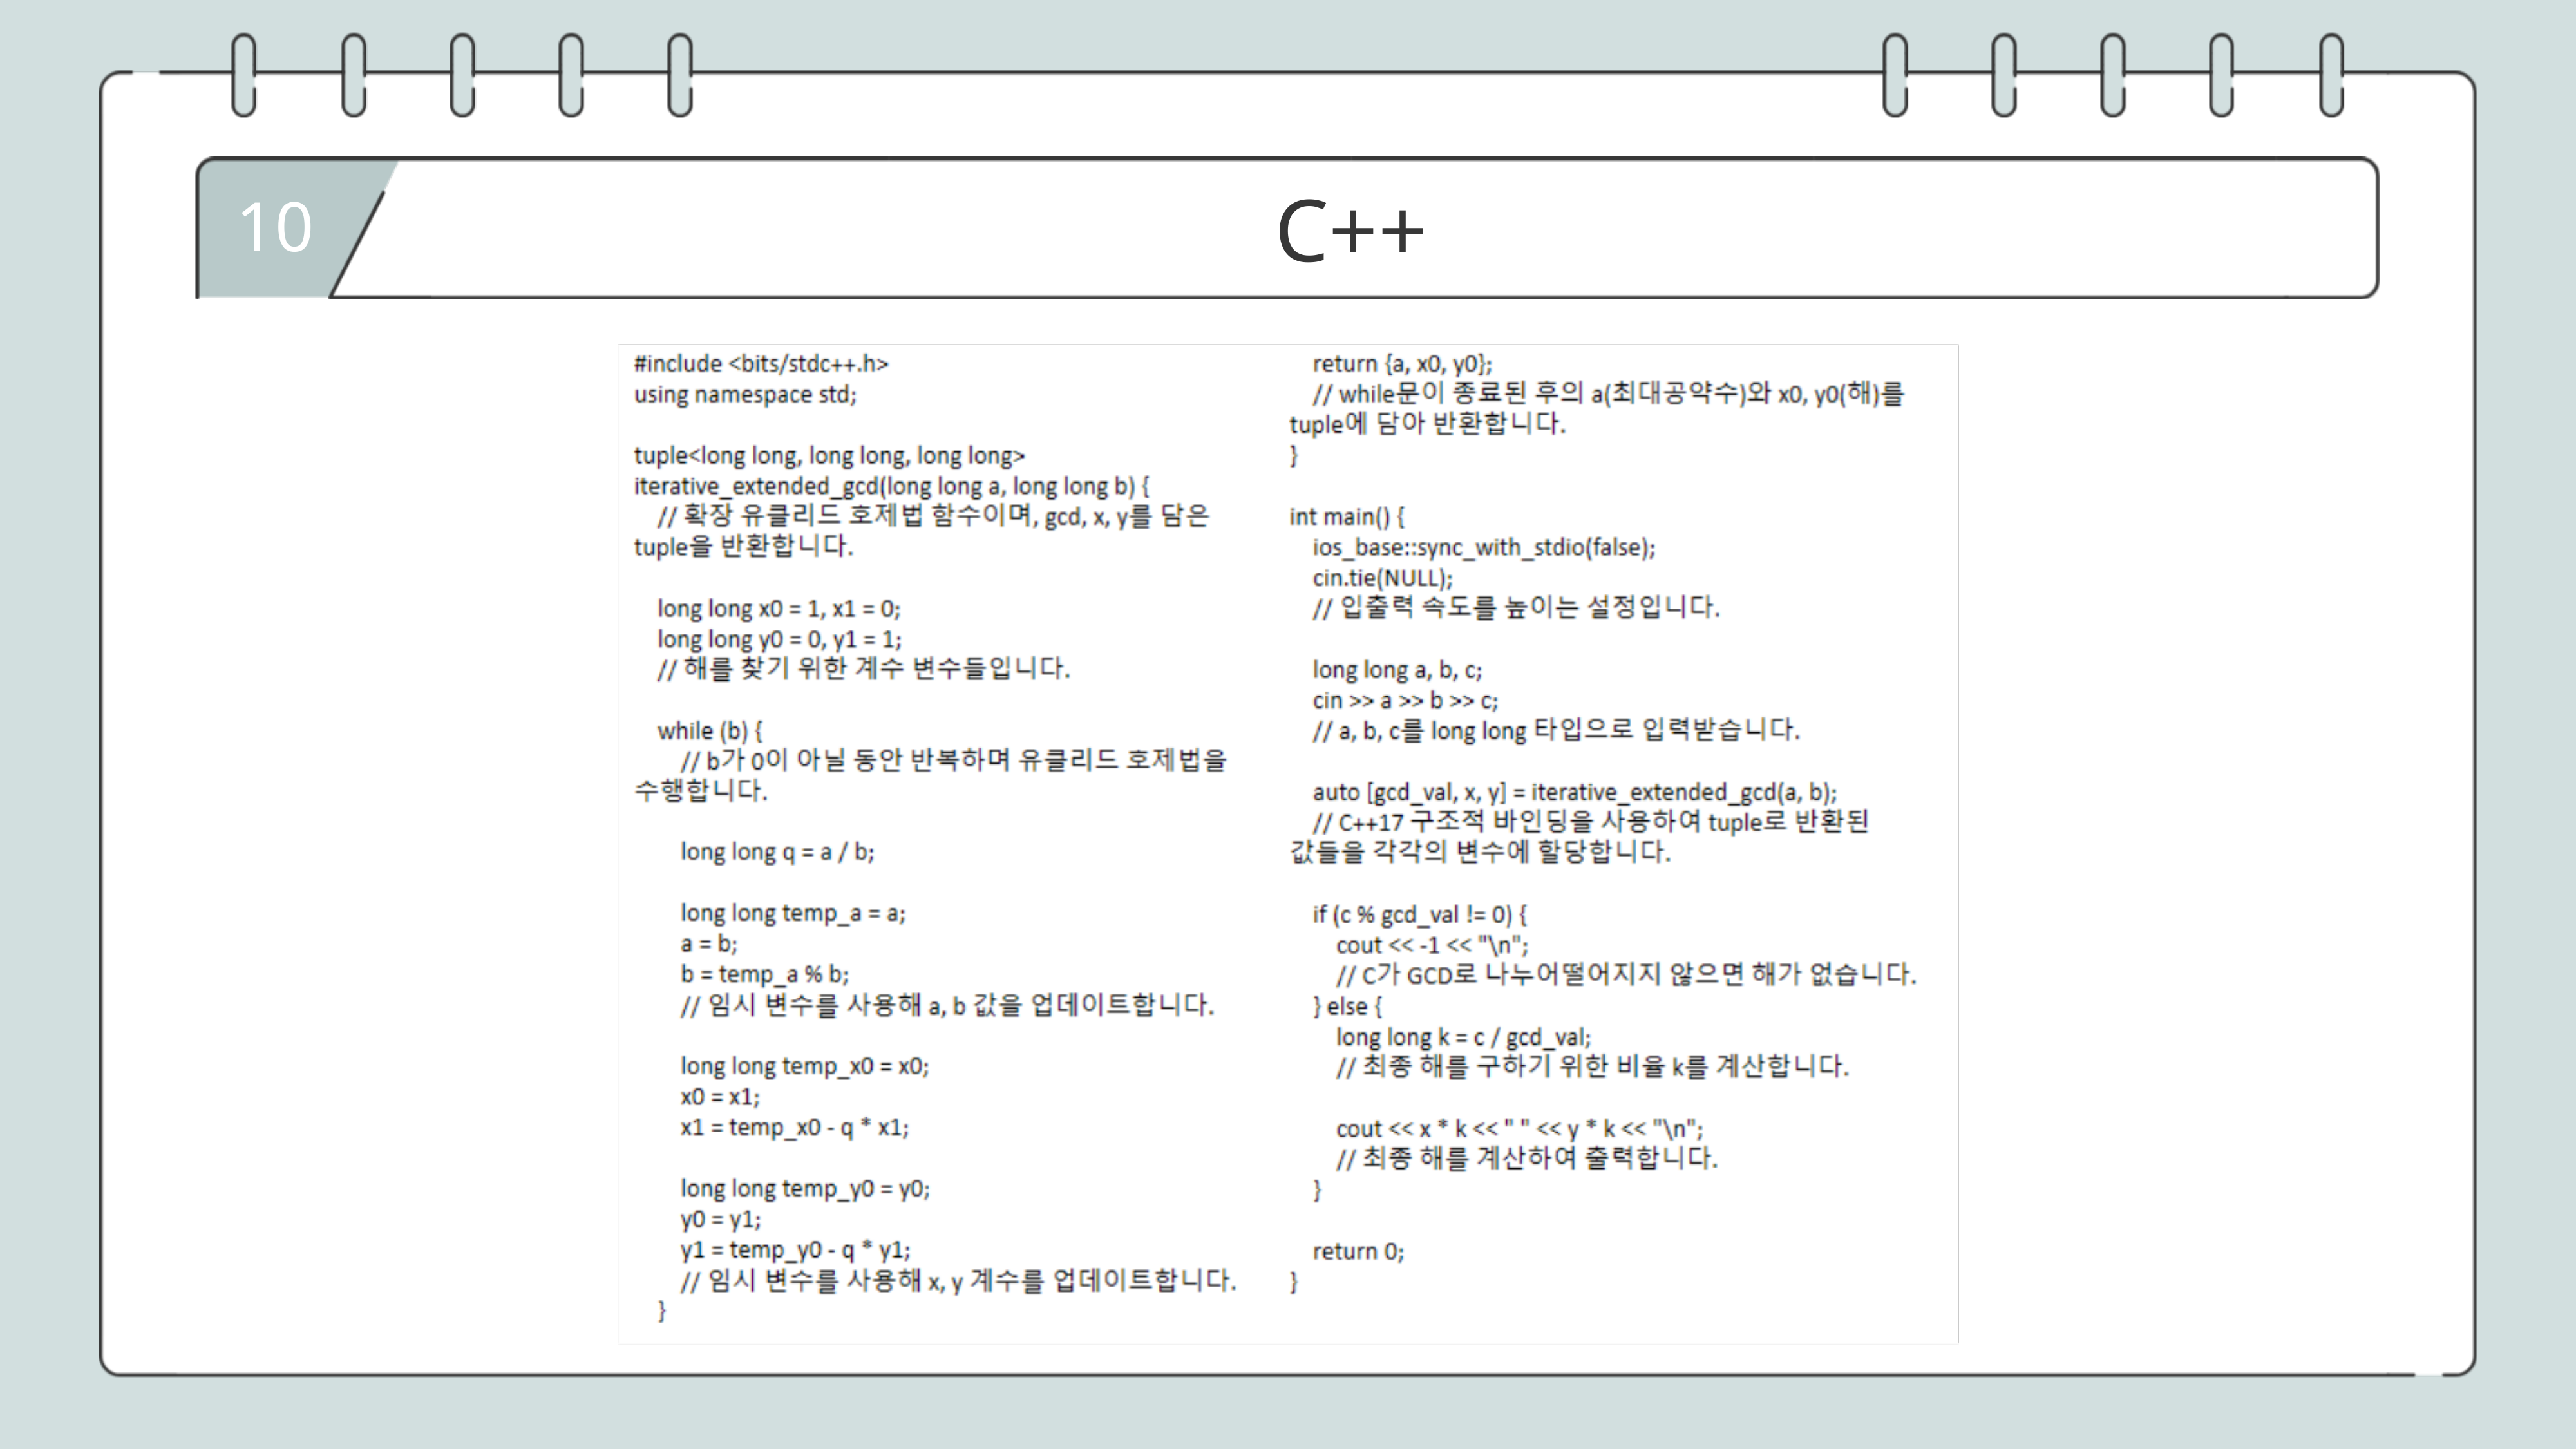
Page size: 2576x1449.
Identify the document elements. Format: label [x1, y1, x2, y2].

picture [97, 32, 2479, 1379]
